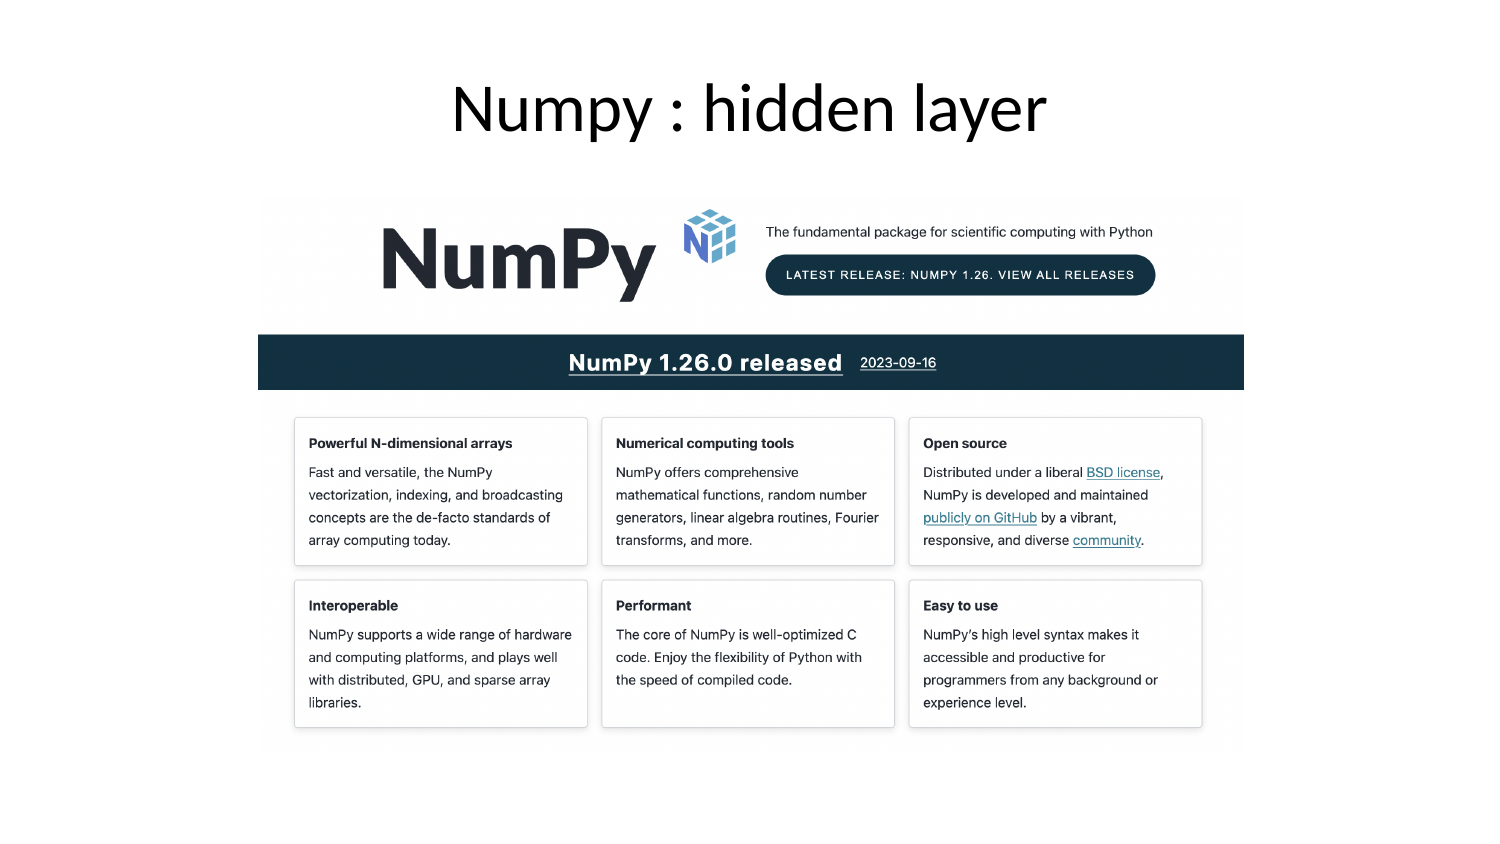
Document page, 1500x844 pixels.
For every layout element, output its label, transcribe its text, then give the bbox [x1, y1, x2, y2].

picture [257, 195, 1244, 753]
title Numpy : hidden layer [75, 33, 1425, 175]
